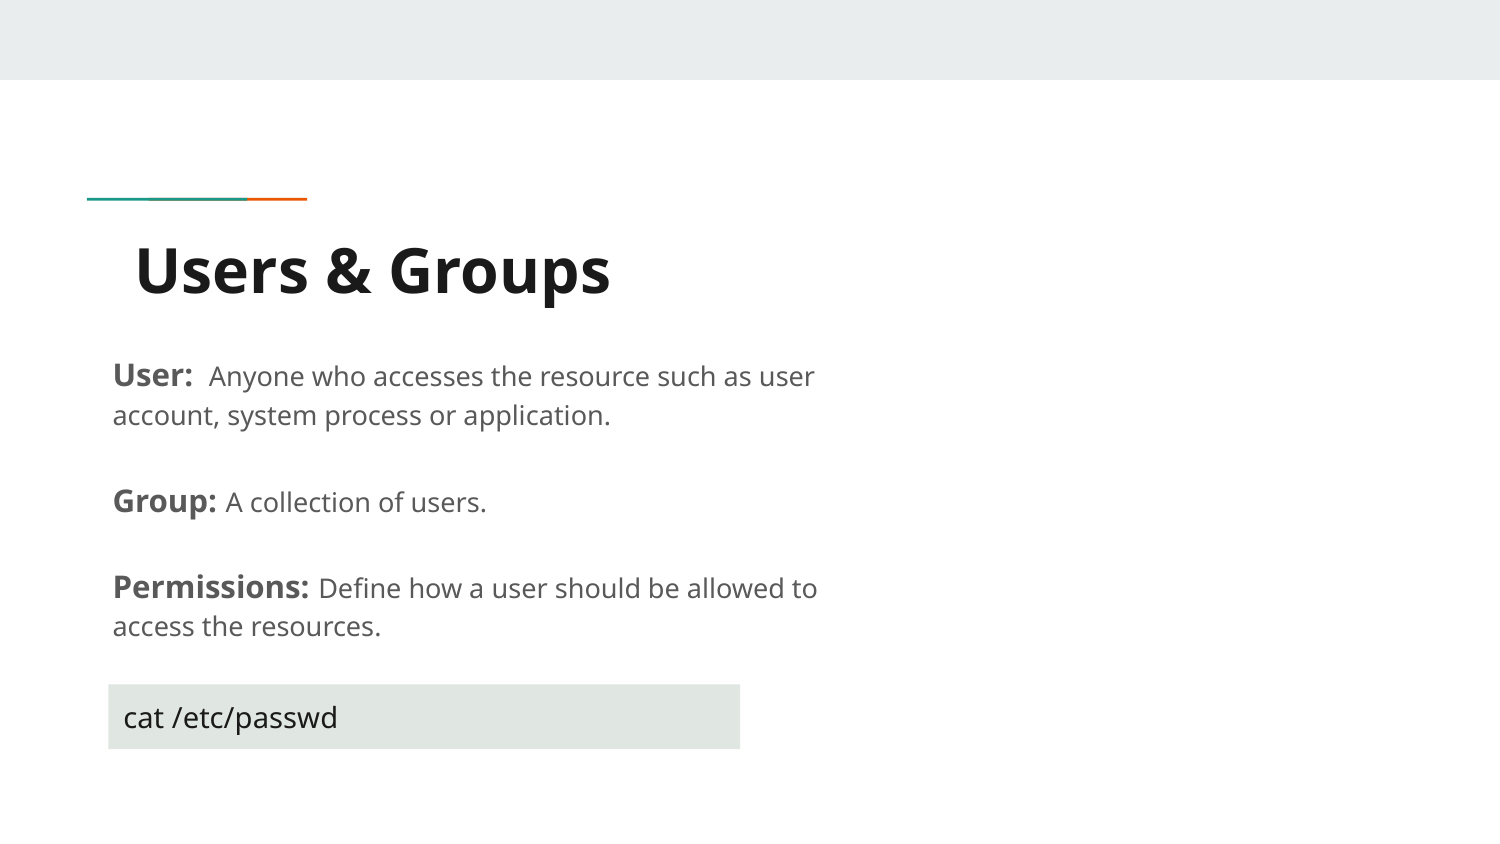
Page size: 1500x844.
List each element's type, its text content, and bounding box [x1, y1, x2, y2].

text_box User: Anyone who accesses the resource such as user account, system process or application. [97, 334, 888, 446]
text_box Group: A collection of users. [97, 460, 888, 534]
text_box cat /etc/passwd [108, 684, 741, 750]
text_box Permissions: Define how a user should be allowed to access the resources. [97, 546, 888, 658]
title Users & Groups [119, 216, 1381, 305]
